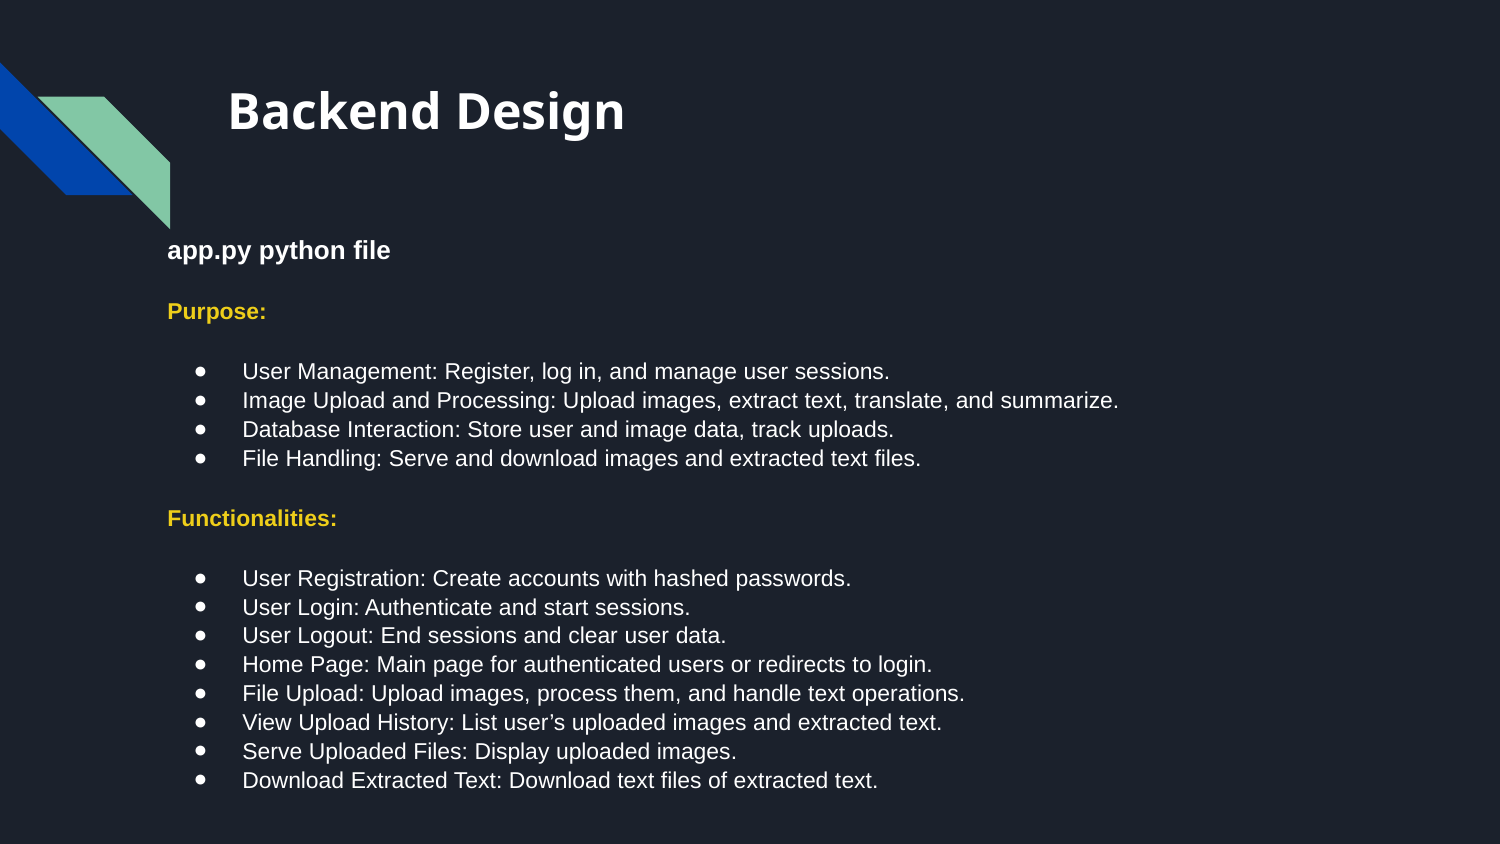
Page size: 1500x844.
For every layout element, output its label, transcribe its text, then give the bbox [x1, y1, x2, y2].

title Backend Design [212, 64, 836, 216]
list app.py python file Purpose: User Management: Register, log in, and manage user sessions. Image Upload and Processing: Upload images, extract text, translate, and summarize. Database Interaction: Store user and image data, track uploads. File Handling: Serve and download images and extracted text files. Functionalities: User Registration: Create accounts with hashed passwords. User Login: Authenticate and start sessions. User Logout: End sessions and clear user data. Home Page: Main page for authenticated users or redirects to login. File Upload: Upload images, process them, and handle text operations. View Upload History: List user’s uploaded images and extracted text. Serve Uploaded Files: Display uploaded images. Download Extracted Text: Download text files of extracted text. [152, 216, 1435, 832]
